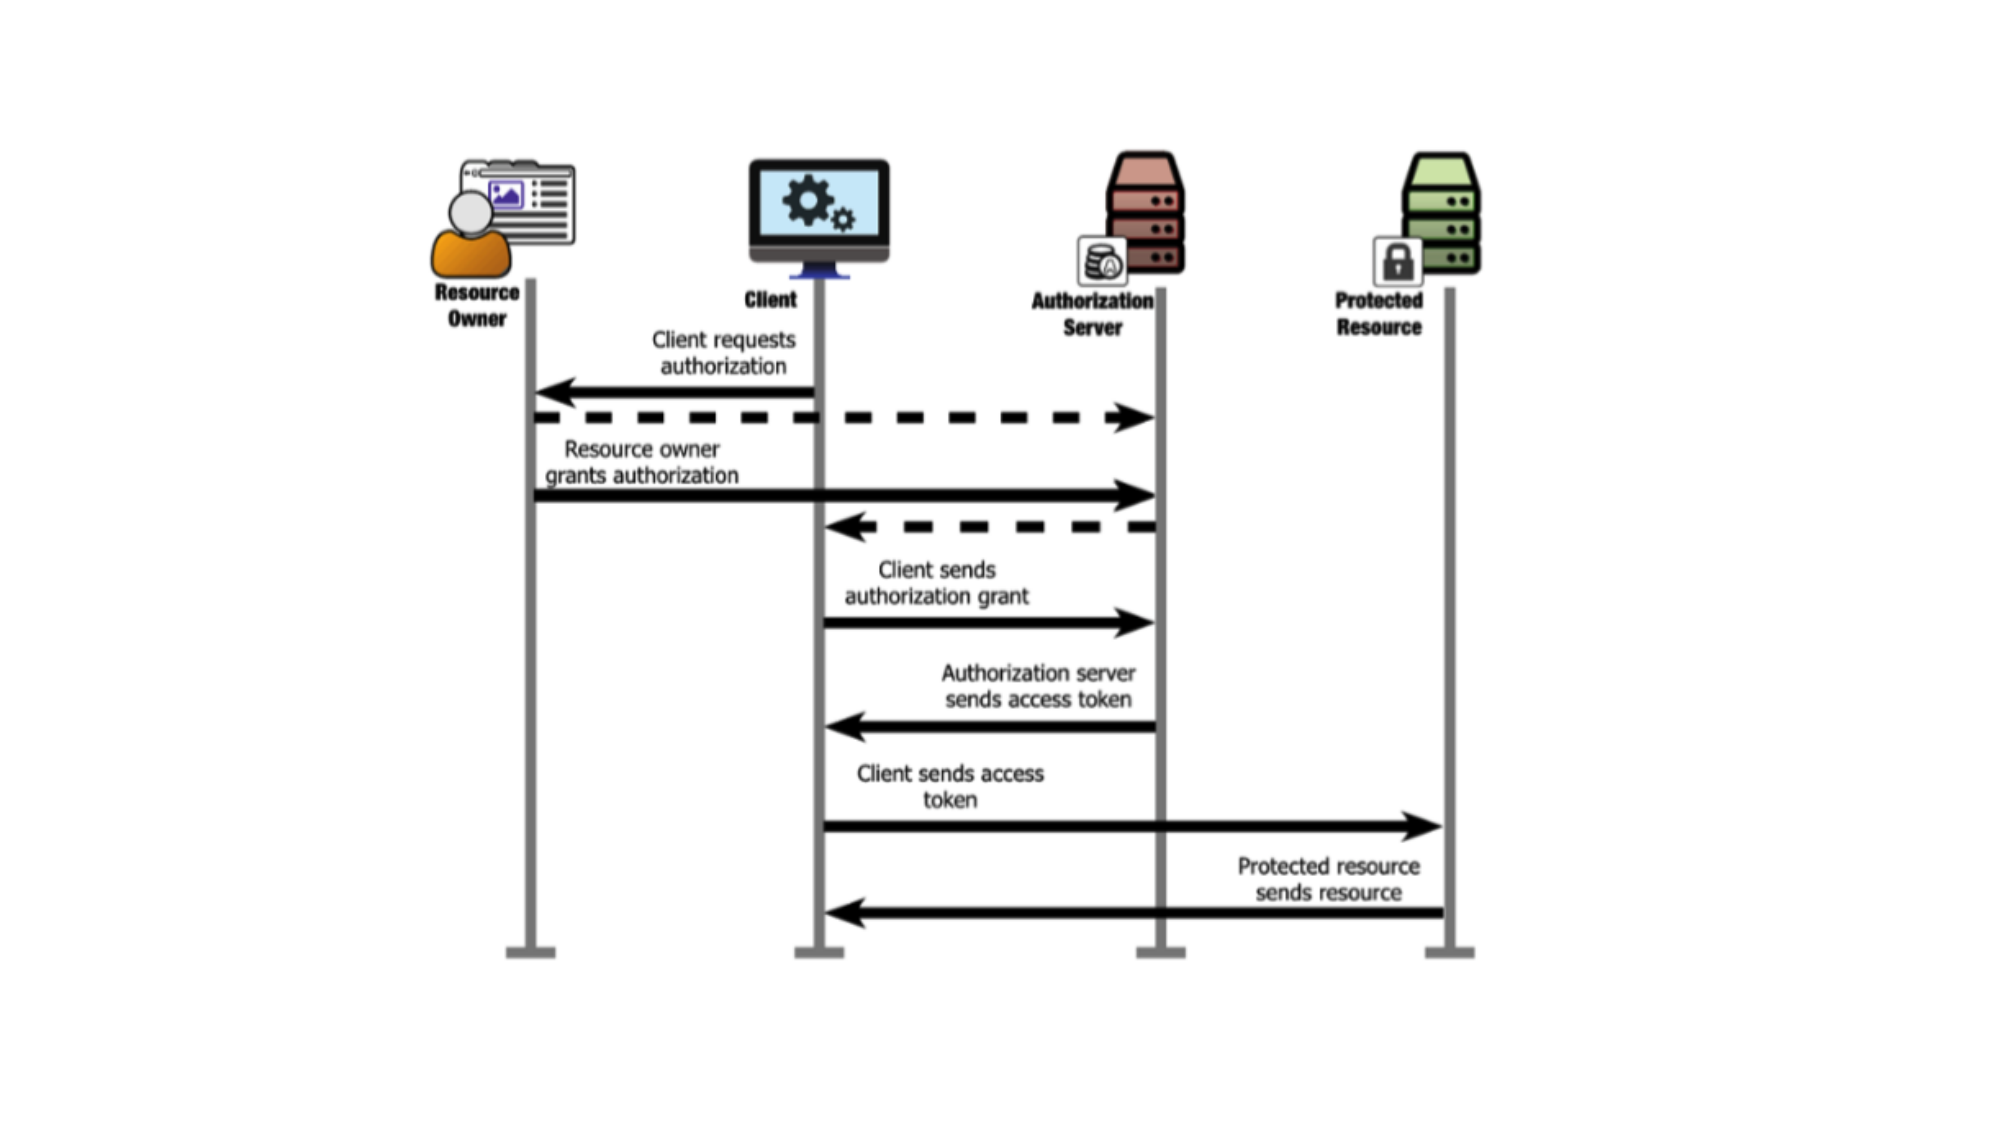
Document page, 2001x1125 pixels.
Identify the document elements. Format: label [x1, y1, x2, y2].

picture [400, 132, 1525, 979]
